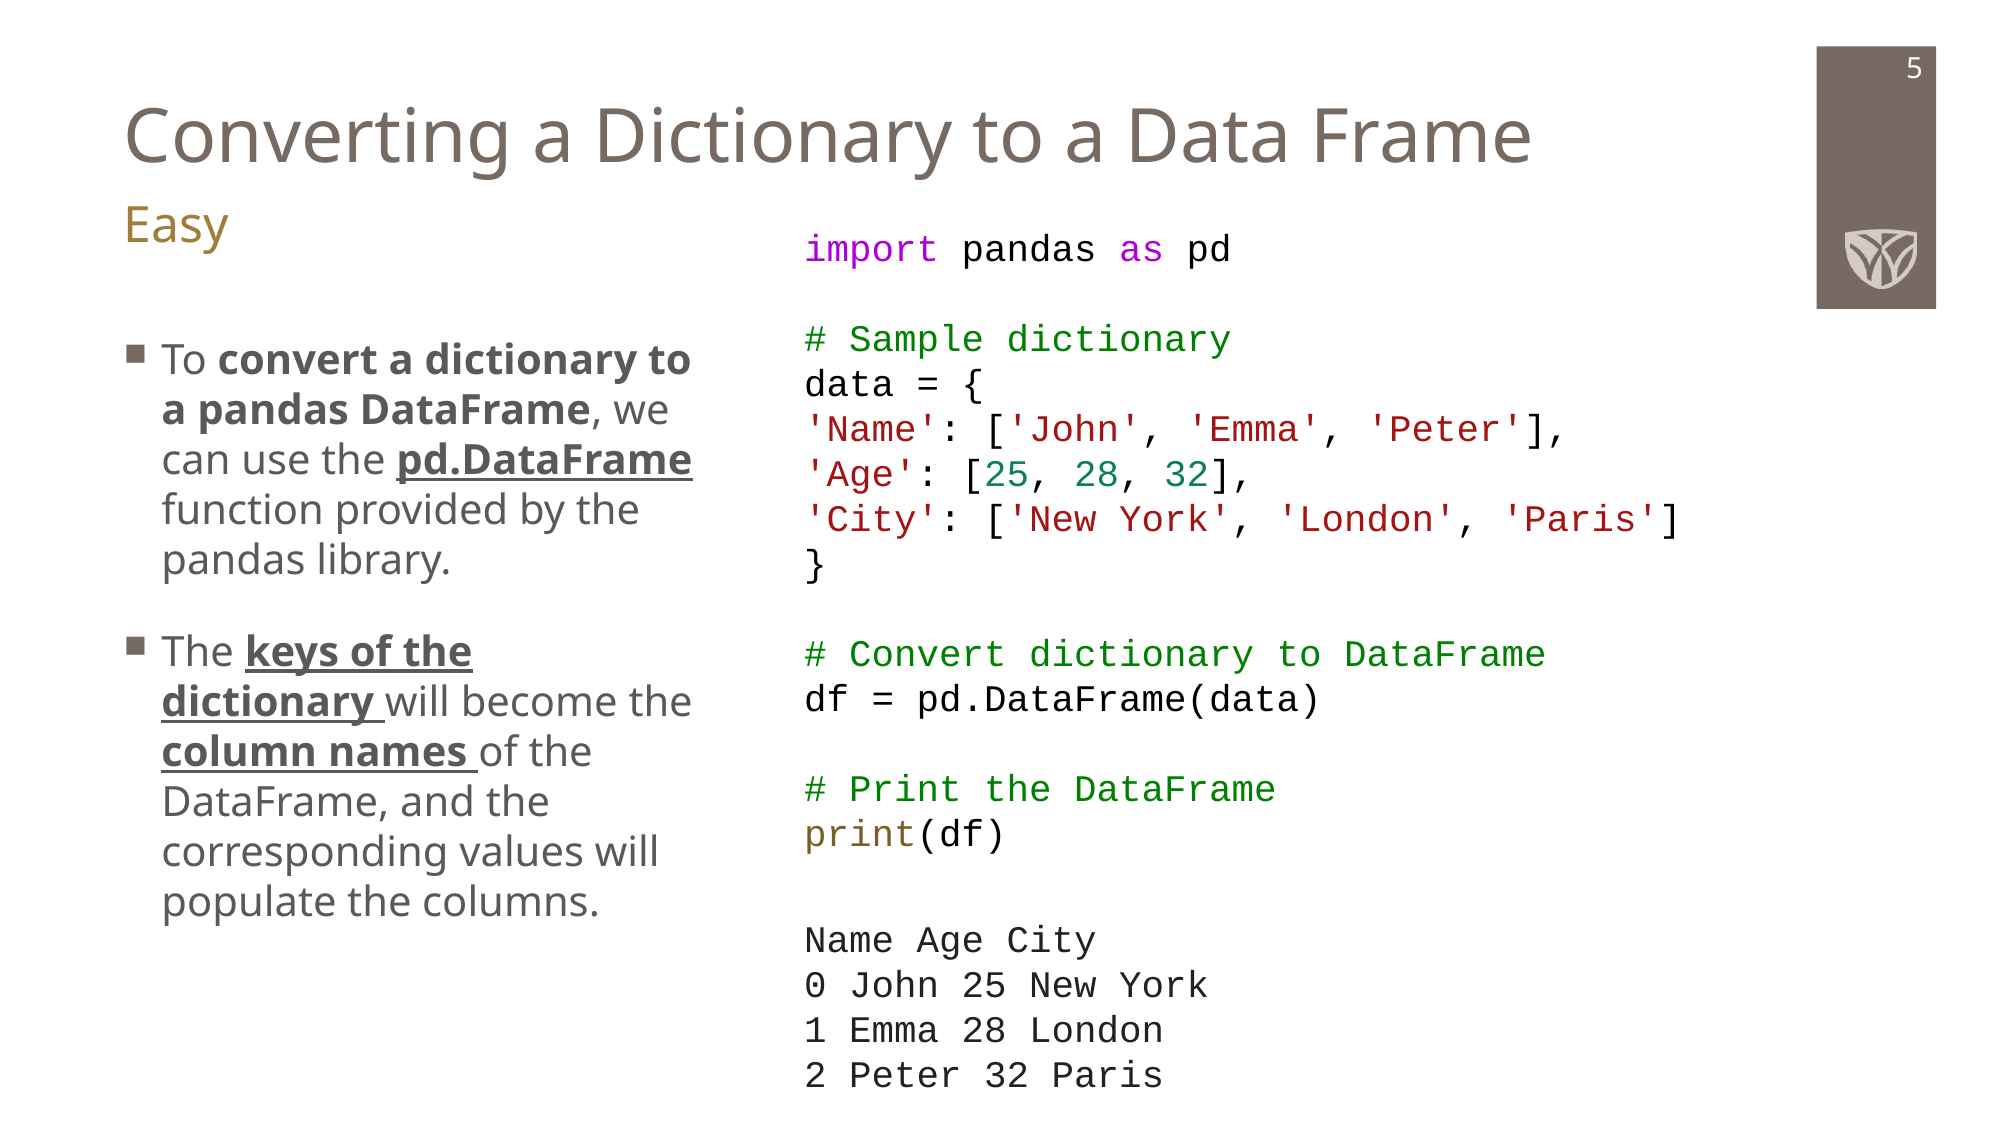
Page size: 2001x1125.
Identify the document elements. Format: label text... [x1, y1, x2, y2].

list To convert a dictionary to a pandas DataFrame, we can use the pd.DataFrame function provided by the pandas library. The keys of the dictionary will become the column names of the DataFrame, and the corresponding values will populate the columns. [109, 324, 711, 940]
text_box import pandas as pd # Sample dictionary data = { 'Name': ['John', 'Emma', 'Peter'], 'Age': [25, 28, 32], 'City': ['New York', 'London', 'Paris'] } # Convert dictionary to DataFrame df = pd.DataFrame(data) # Print the DataFrame print(df) [789, 217, 1791, 907]
slide_number 5 [1816, 39, 1938, 100]
list Easy [109, 185, 1763, 313]
text_box Name Age City 0 John 25 New York 1 Emma 28 London 2 Peter 32 Paris [789, 907, 1791, 1103]
title Converting a Dictionary to a Data Frame [109, 22, 1762, 185]
